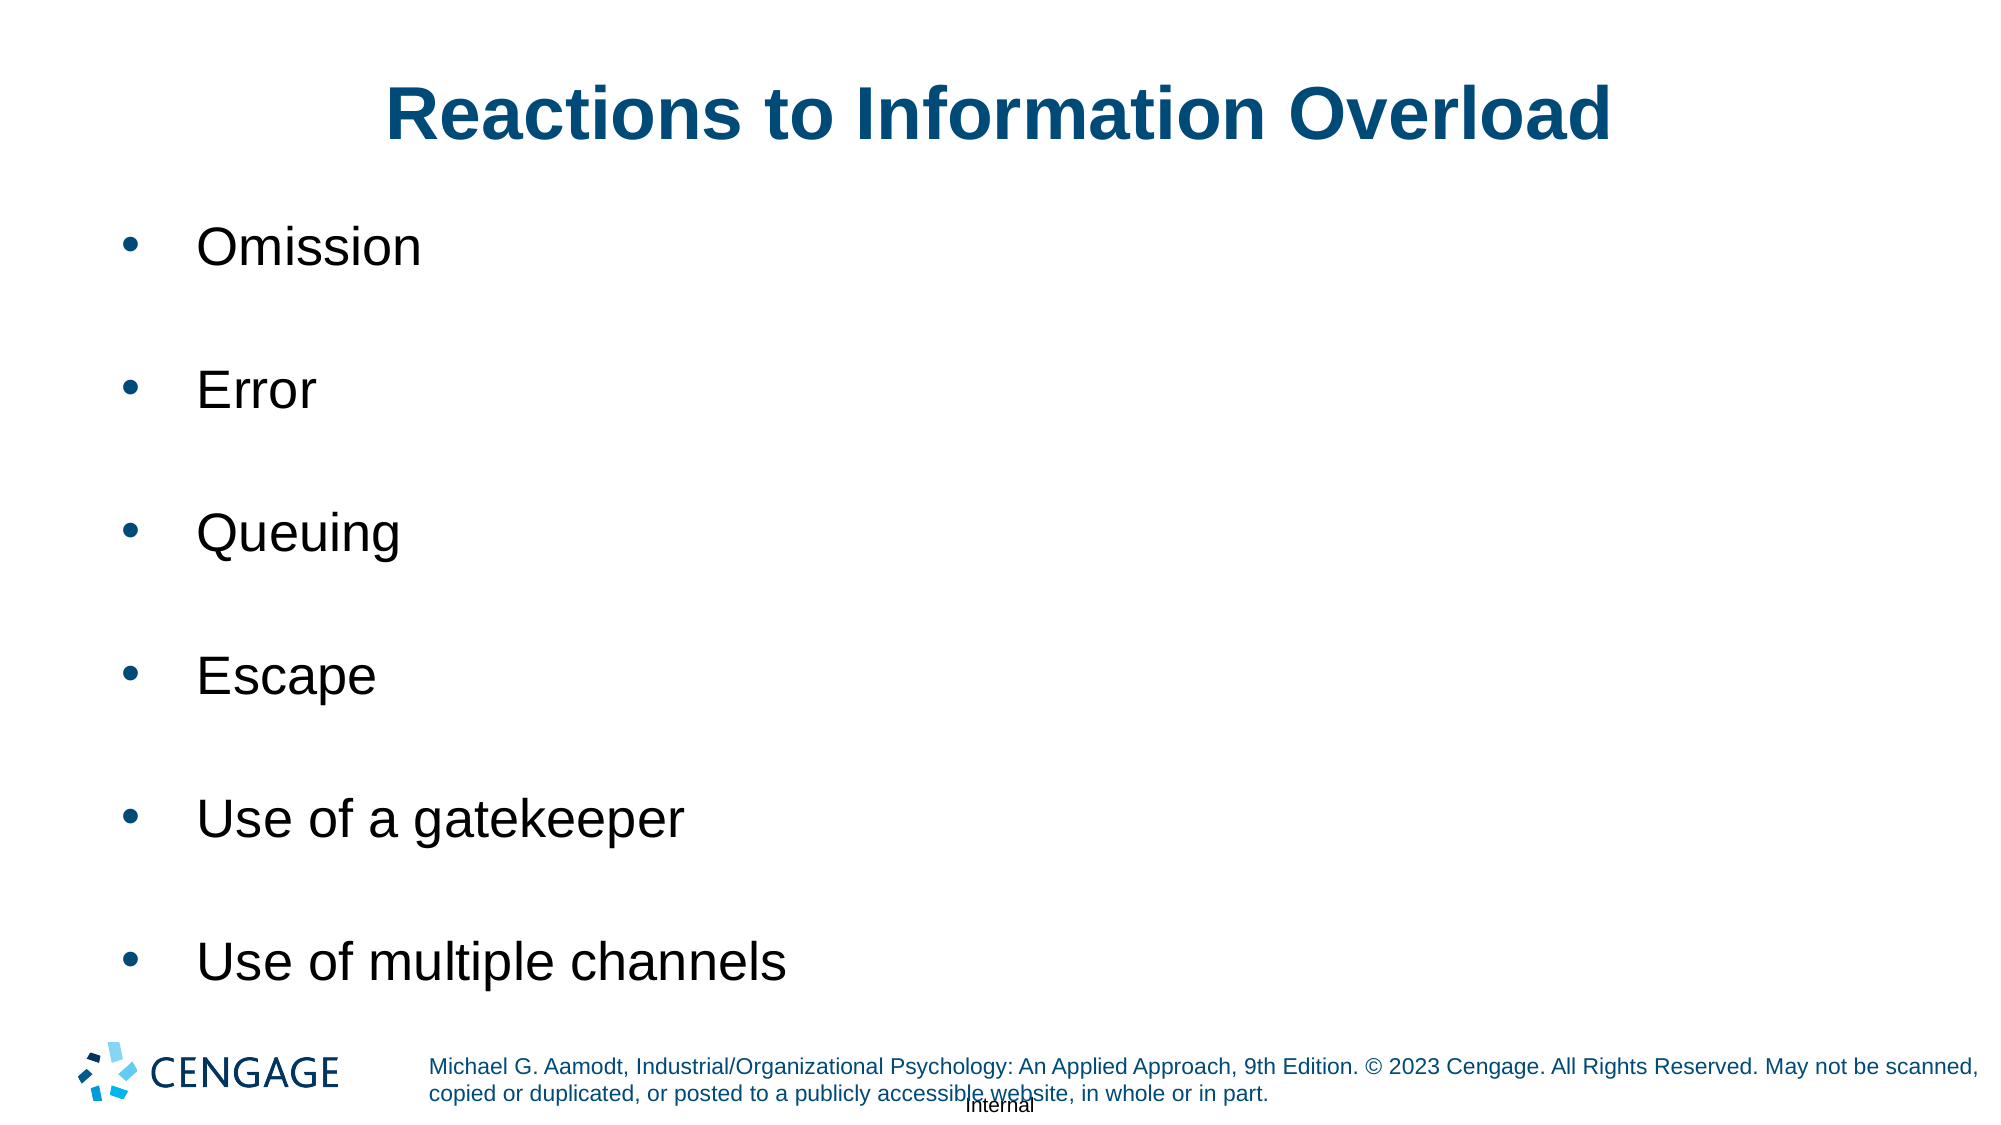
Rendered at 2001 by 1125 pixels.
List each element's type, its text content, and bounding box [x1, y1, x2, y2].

list Omission Error Queuing Escape Use of a gatekeeper Use of multiple channels [121, 211, 1880, 1000]
title Reactions to Information Overload [137, 59, 1863, 171]
picture [78, 1042, 338, 1101]
